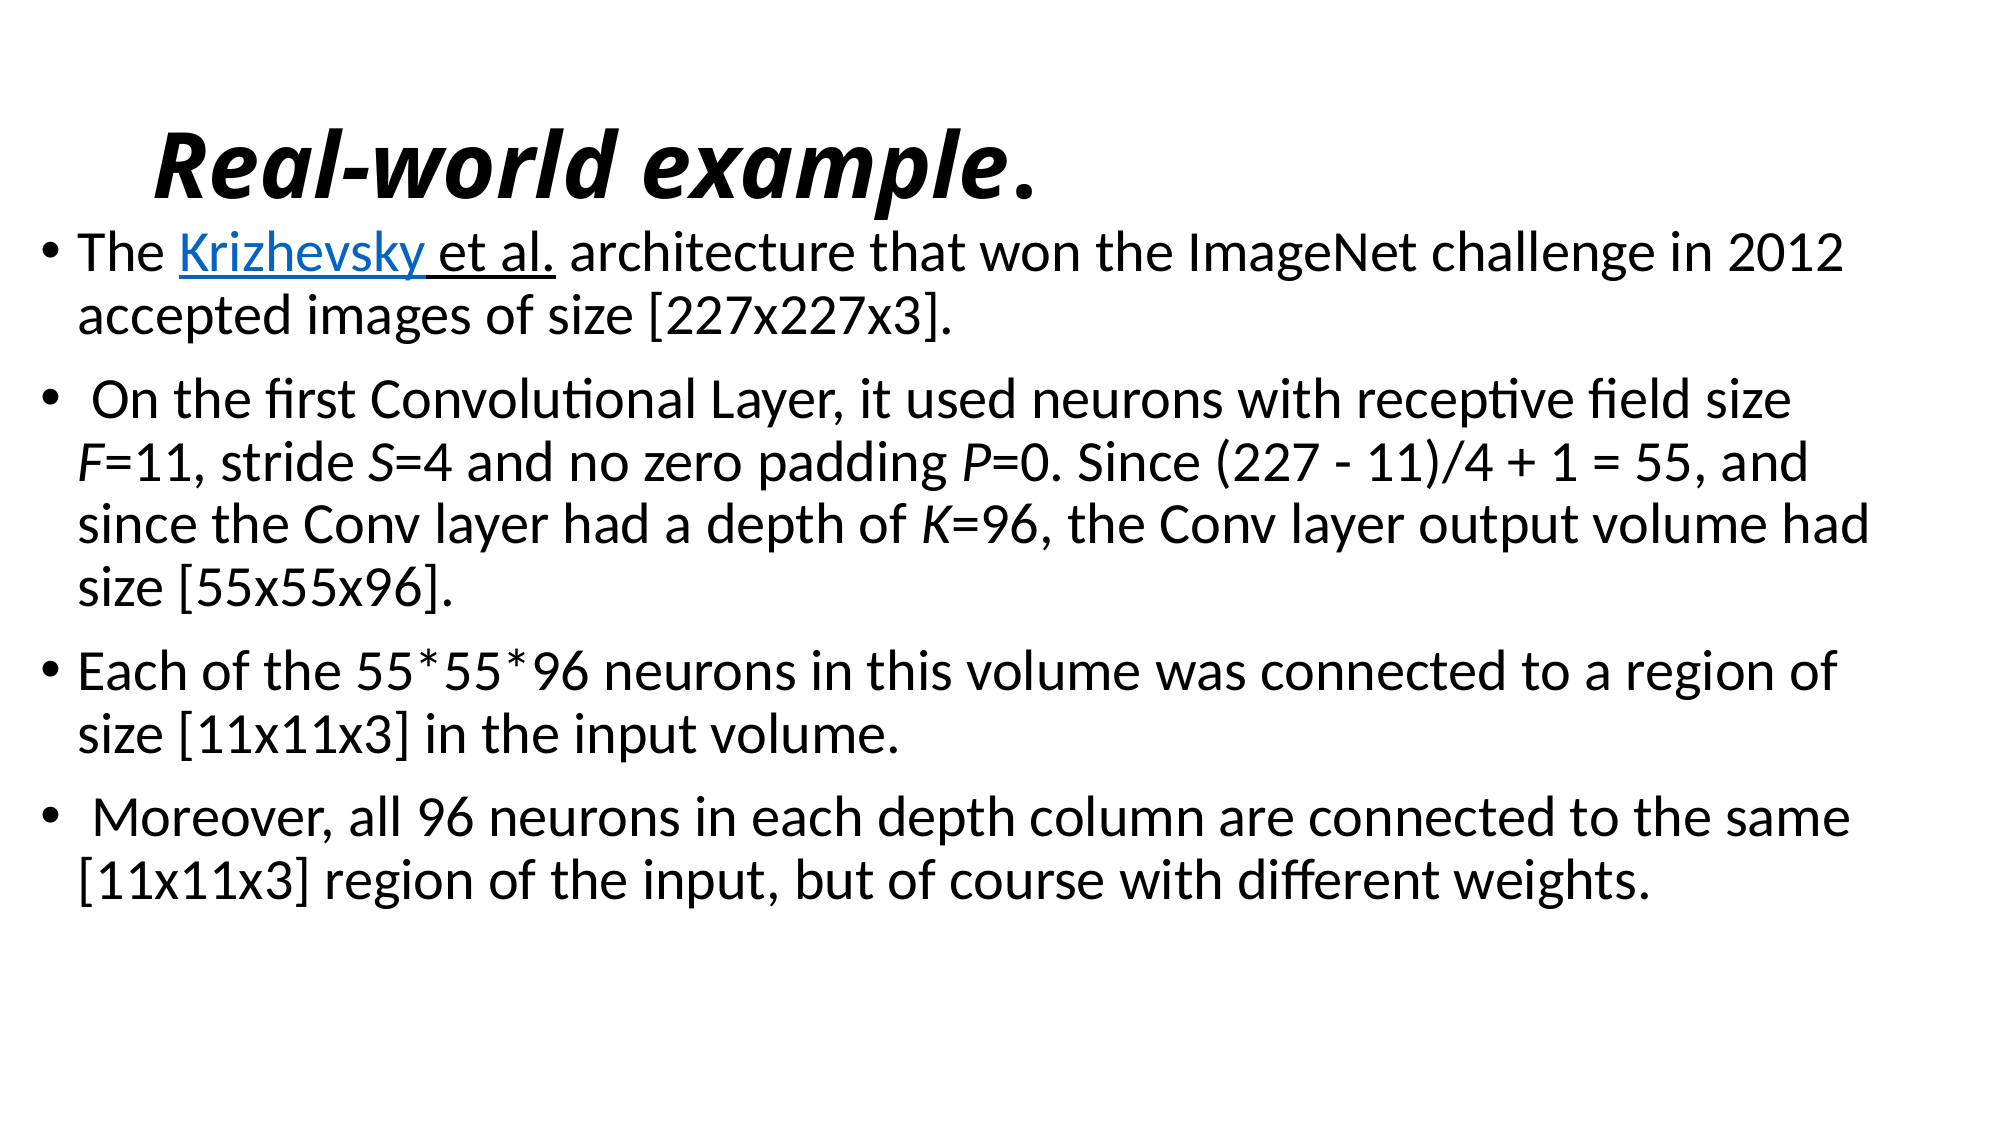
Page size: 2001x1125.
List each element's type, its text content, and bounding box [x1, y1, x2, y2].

title Real-world example. [137, 59, 1863, 213]
list The Krizhevsky et al. architecture that won the ImageNet challenge in 2012 accepted images of size [227x227x3]. On the first Convolutional Layer, it used neurons with receptive field size F=11, stride S=4 and no zero padding P=0. Since (227 - 11)/4 + 1 = 55, and since the Conv layer had a depth of K=96, the Conv layer output volume had size [55x55x96]. Each of the 55*55*96 neurons in this volume was connected to a region of size [11x11x3] in the input volume. Moreover, all 96 neurons in each depth column are connected to the same [11x11x3] region of the input, but of course with different weights. [25, 213, 1888, 1125]
